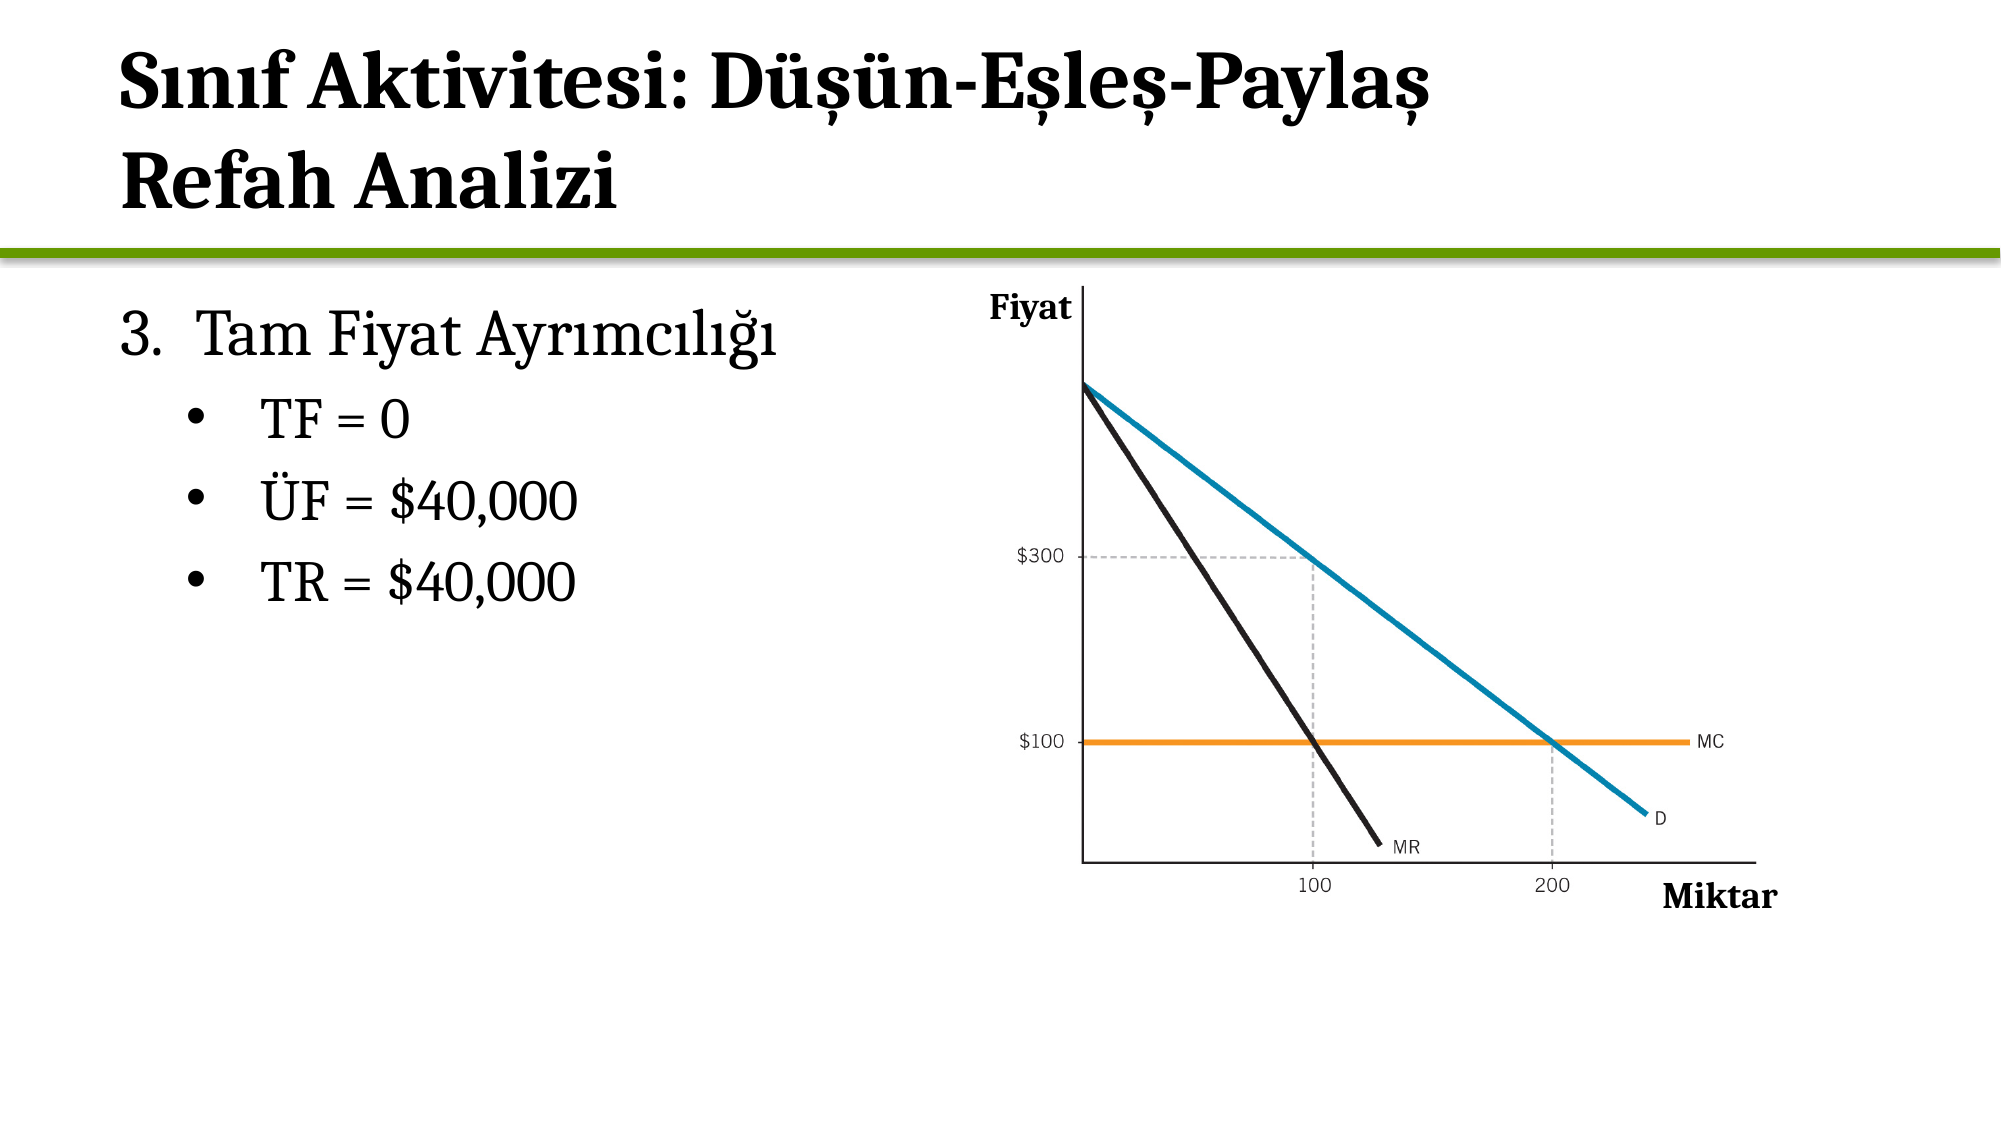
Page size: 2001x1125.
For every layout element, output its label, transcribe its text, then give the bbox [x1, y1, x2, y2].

text_box Fiyat [987, 280, 998, 334]
title Sınıf Aktivitesi: Düşün-Eşleş-Paylaş Refah Analizi [105, 0, 1514, 251]
picture [999, 280, 1765, 906]
list Tam Fiyat Ayrımcılığı TF = 0 ÜF = $40,000 TR = $40,000 [105, 280, 930, 1085]
text_box Miktar [1660, 869, 1792, 923]
